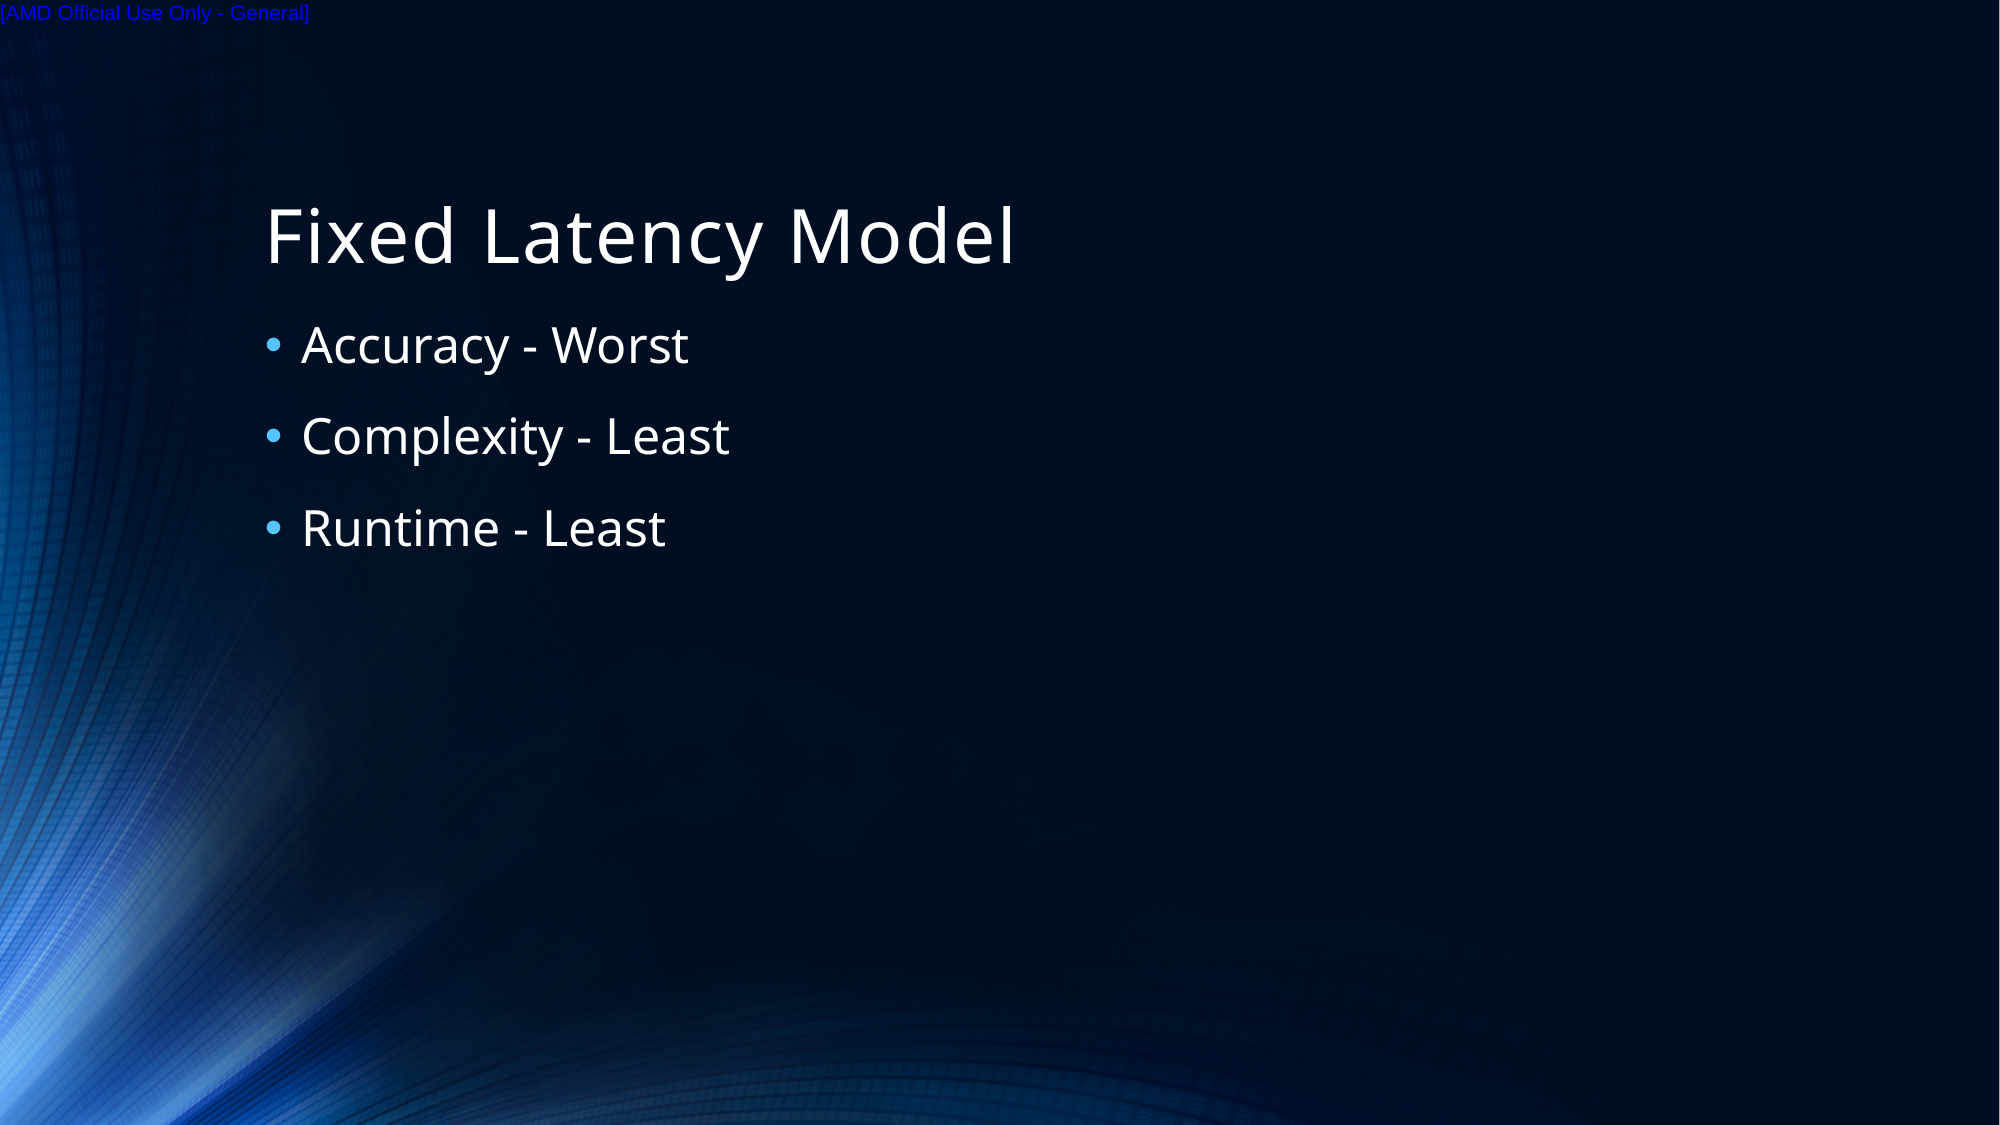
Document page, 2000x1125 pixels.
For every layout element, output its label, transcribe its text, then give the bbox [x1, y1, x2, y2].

title Fixed Latency Model [249, 62, 1750, 288]
picture [0, 0, 2000, 1125]
list Accuracy - Worst Complexity - Least Runtime - Least [249, 312, 1749, 988]
